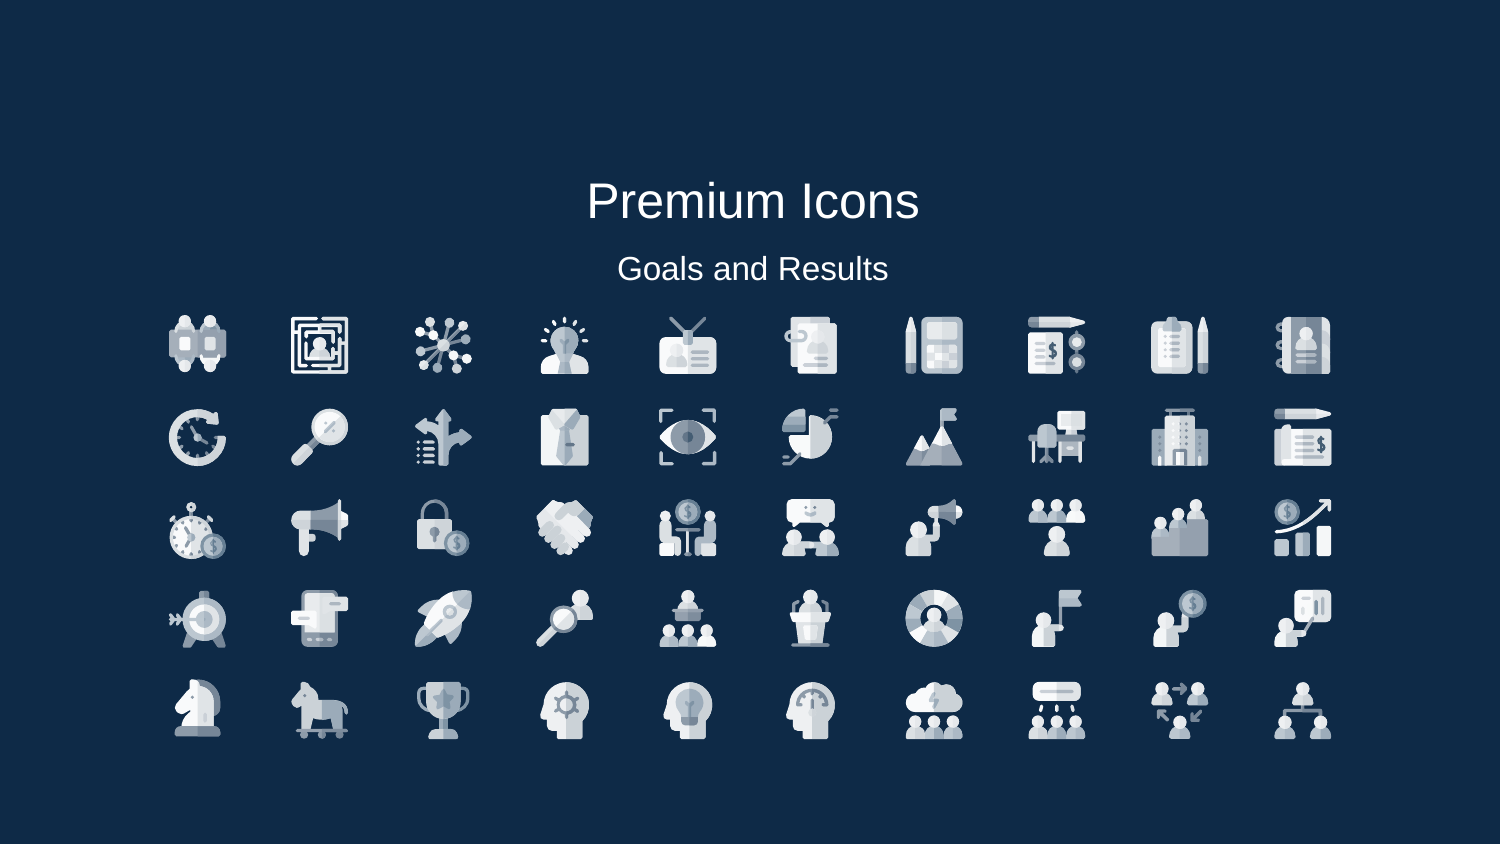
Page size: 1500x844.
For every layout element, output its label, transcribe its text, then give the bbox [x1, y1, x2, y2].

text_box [1151, 498, 1209, 557]
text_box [168, 314, 227, 373]
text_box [539, 681, 590, 740]
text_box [1275, 316, 1331, 374]
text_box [1274, 681, 1332, 740]
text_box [416, 681, 470, 740]
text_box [783, 316, 837, 374]
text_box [1028, 498, 1086, 557]
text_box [1028, 410, 1086, 464]
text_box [290, 408, 349, 466]
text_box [1028, 681, 1086, 740]
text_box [781, 408, 840, 466]
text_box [1151, 408, 1209, 466]
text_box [1150, 316, 1209, 374]
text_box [290, 498, 349, 557]
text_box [1027, 316, 1086, 374]
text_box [414, 408, 472, 467]
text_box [540, 408, 589, 466]
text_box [789, 589, 832, 647]
title Premium Icons [175, 153, 1332, 232]
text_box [905, 498, 963, 557]
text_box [785, 681, 836, 740]
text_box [168, 590, 227, 648]
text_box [1274, 589, 1332, 648]
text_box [905, 408, 964, 466]
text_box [905, 316, 963, 374]
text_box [781, 498, 840, 557]
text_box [174, 679, 221, 737]
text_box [1151, 681, 1209, 740]
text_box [168, 501, 227, 560]
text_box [414, 589, 473, 648]
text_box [1031, 589, 1083, 648]
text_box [658, 408, 717, 466]
title Goals and Results [175, 232, 1332, 275]
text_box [905, 589, 963, 647]
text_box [414, 316, 473, 374]
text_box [290, 681, 349, 740]
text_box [290, 316, 349, 374]
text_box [290, 589, 349, 648]
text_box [416, 499, 470, 557]
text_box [1153, 589, 1207, 648]
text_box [1274, 498, 1332, 557]
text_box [535, 499, 592, 556]
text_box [1274, 408, 1332, 466]
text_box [535, 589, 594, 647]
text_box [540, 316, 589, 375]
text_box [659, 498, 717, 557]
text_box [905, 681, 964, 740]
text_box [168, 408, 227, 467]
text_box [662, 681, 713, 740]
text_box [659, 316, 717, 375]
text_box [659, 589, 717, 648]
